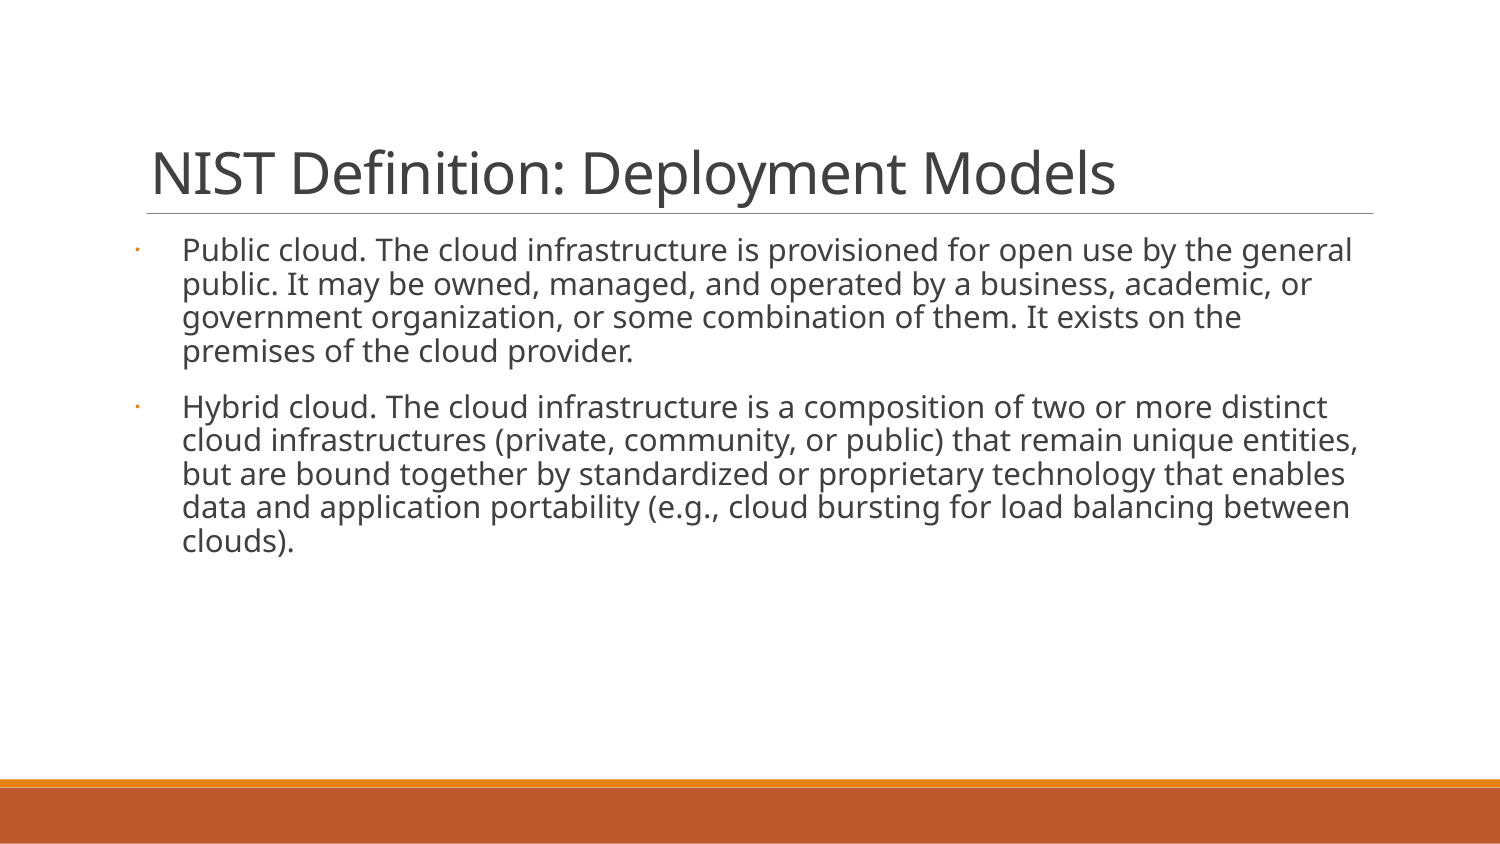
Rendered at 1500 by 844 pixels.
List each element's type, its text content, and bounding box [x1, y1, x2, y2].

list Public cloud. The cloud infrastructure is provisioned for open use by the general public. It may be owned, managed, and operated by a business, academic, or government organization, or some combination of them. It exists on the premises of the cloud provider. Hybrid cloud. The cloud infrastructure is a composition of two or more distinct cloud infrastructures (private, community, or public) that remain unique entities, but are bound together by standardized or proprietary technology that enables data and application portability (e.g., cloud bursting for load balancing between clouds). [135, 227, 1373, 723]
title NIST Definition: Deployment Models [135, 35, 1373, 214]
